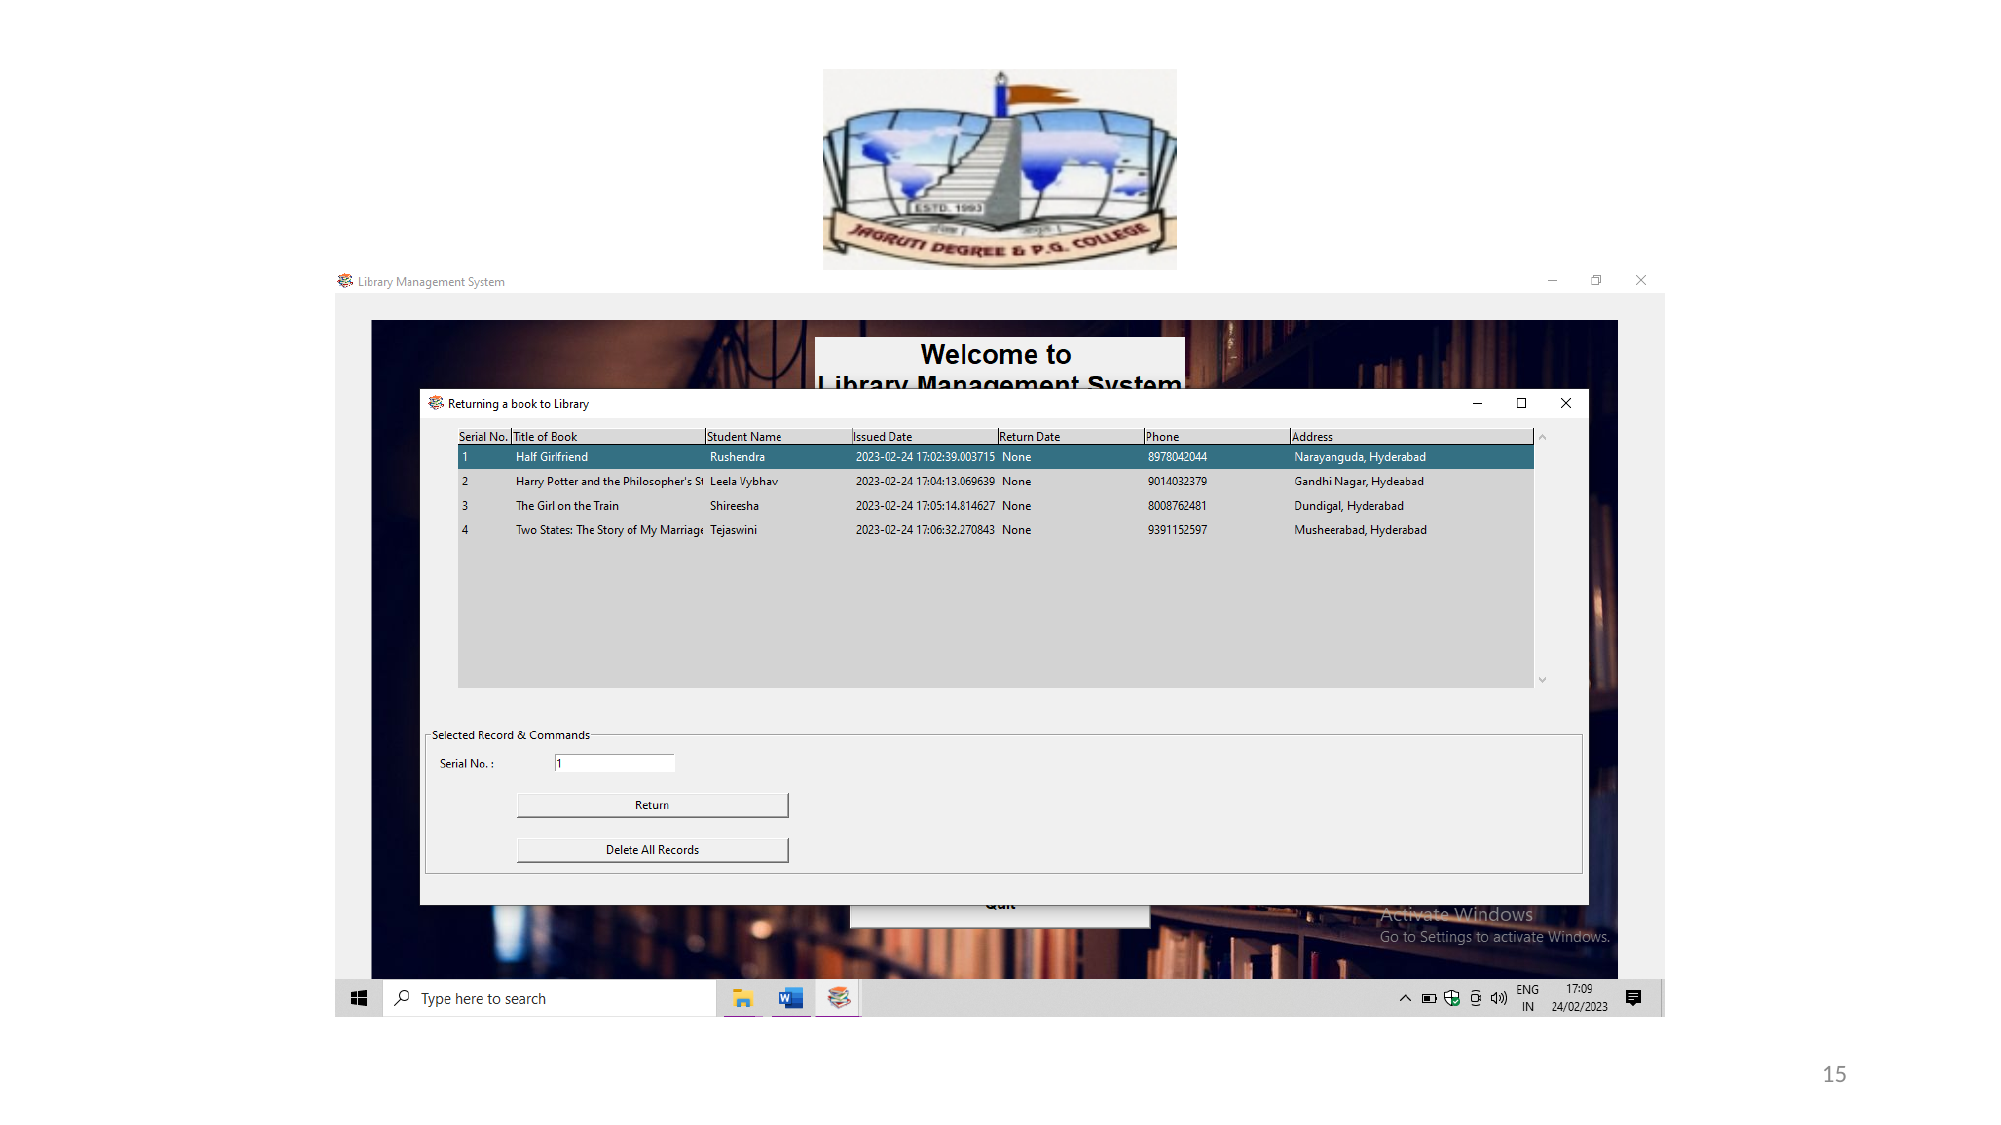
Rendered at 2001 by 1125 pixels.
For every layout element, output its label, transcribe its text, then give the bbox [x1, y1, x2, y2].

picture [335, 69, 1665, 1017]
slide_number 15 [1412, 1042, 1863, 1103]
